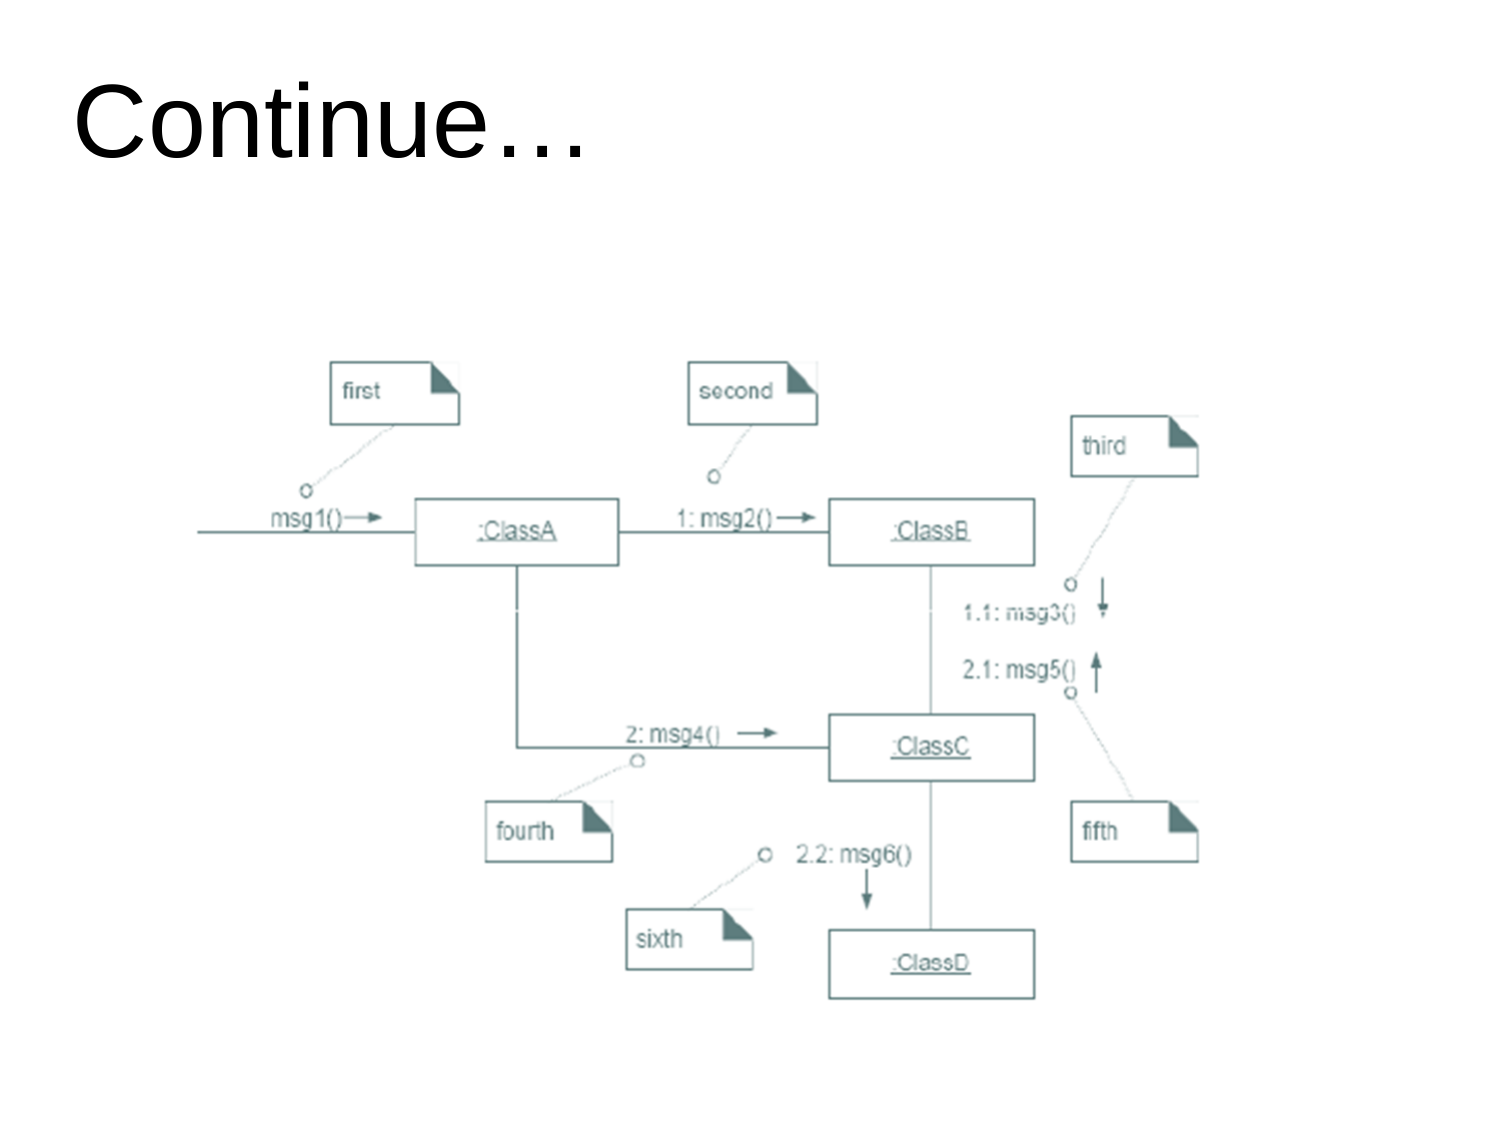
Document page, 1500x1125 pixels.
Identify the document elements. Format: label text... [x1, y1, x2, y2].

title Continue… [72, 53, 1065, 183]
picture [187, 324, 1238, 1015]
